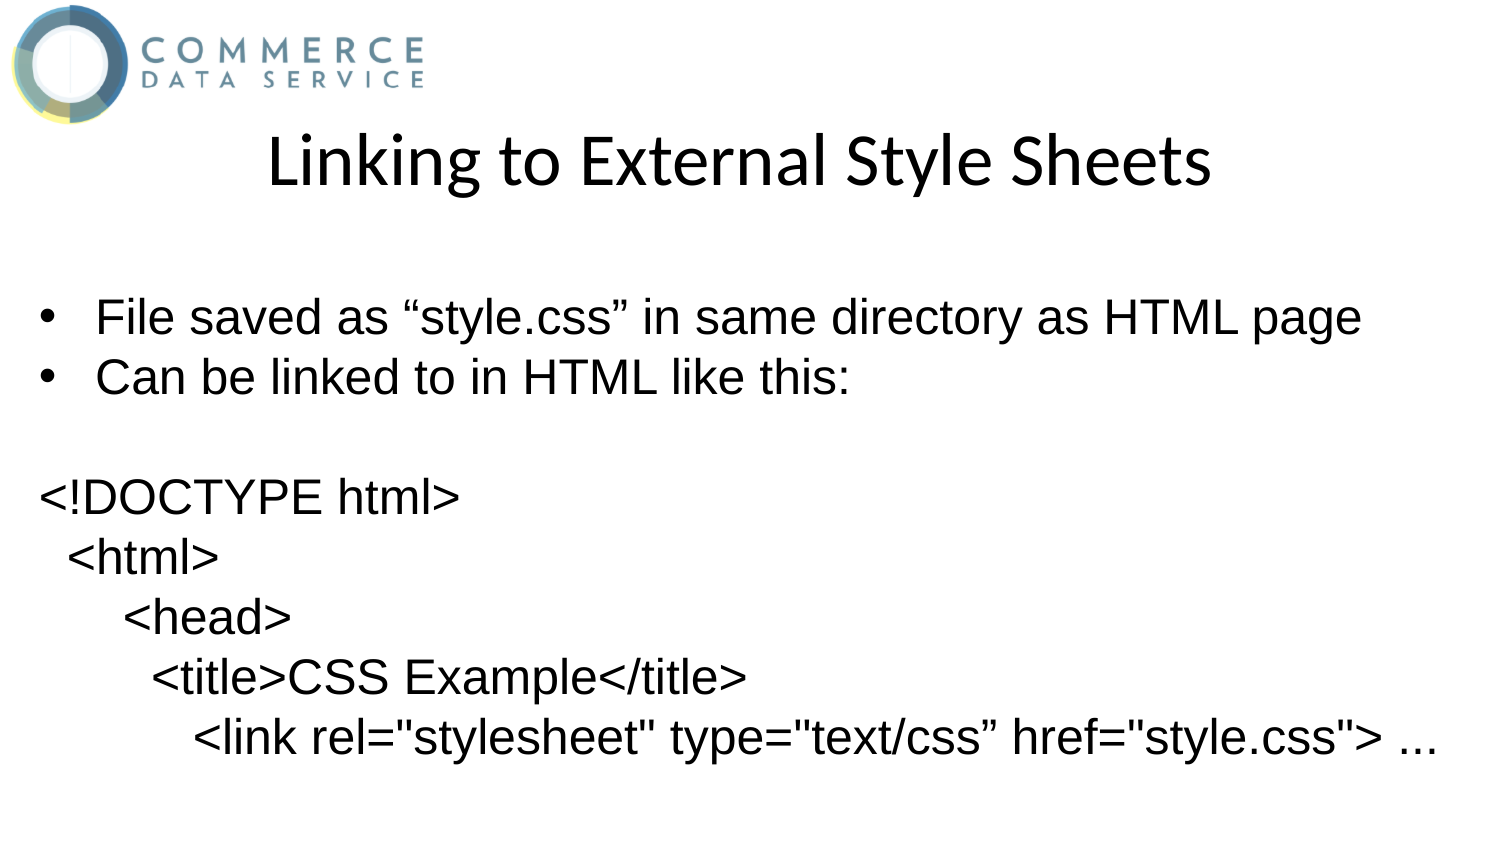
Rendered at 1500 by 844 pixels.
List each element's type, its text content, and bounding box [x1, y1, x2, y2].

text_box Linking to External Style Sheets [62, 95, 1419, 213]
text_box File saved as “style.css” in same directory as HTML page Can be linked to in HTML like this: <!DOCTYPE html> <html> <head> <title>CSS Example</title> <link rel="stylesheet" type="text/css” href="style.css"> ... [23, 269, 1475, 832]
picture [0, 0, 437, 131]
